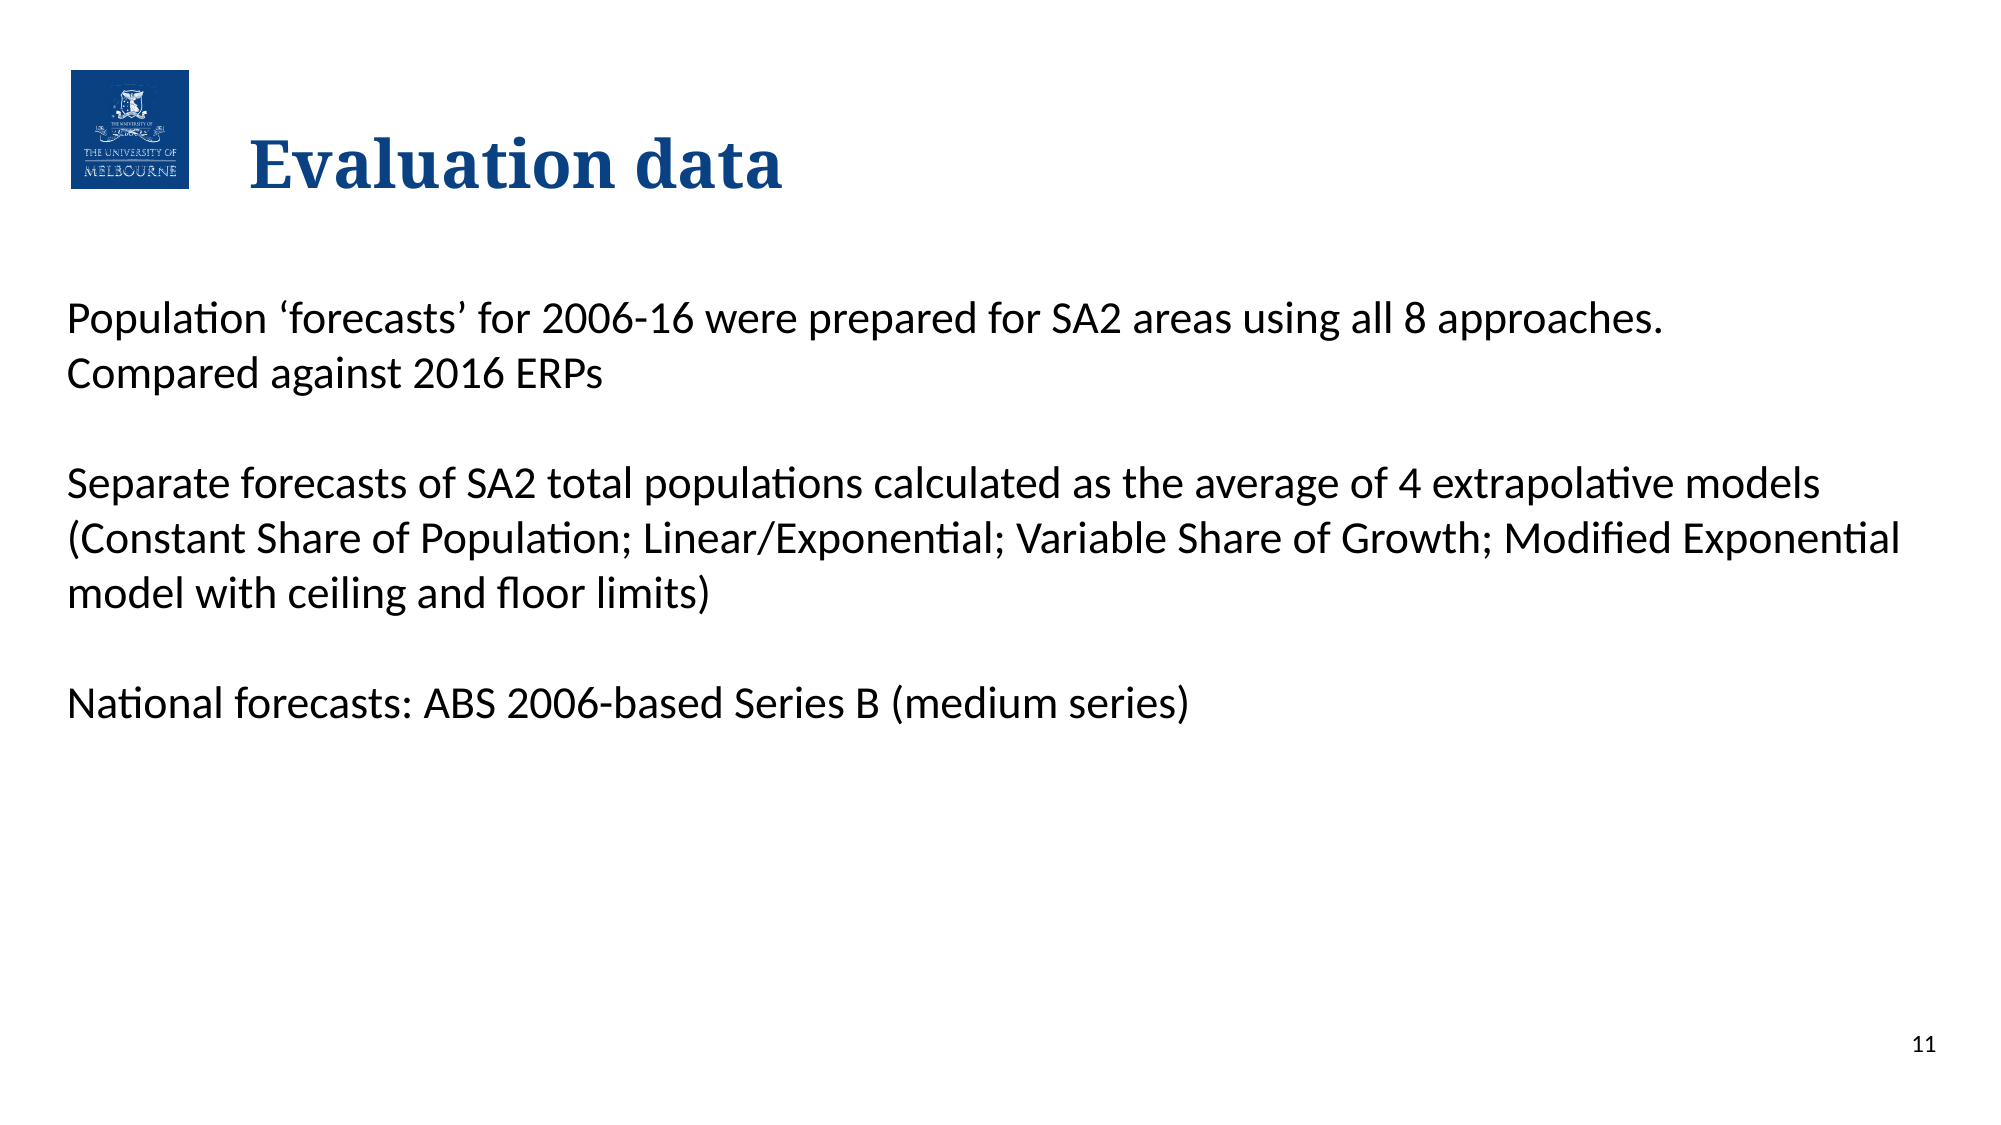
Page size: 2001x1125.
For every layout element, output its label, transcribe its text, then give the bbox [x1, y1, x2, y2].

title Evaluation data [234, 64, 1924, 211]
list Population ‘forecasts’ for 2006-16 were prepared for SA2 areas using all 8 approaches. Compared against 2016 ERPs Separate forecasts of SA2 total populations calculated as the average of 4 extrapolative models (Constant Share of Population; Linear/Exponential; Variable Share of Growth; Modified Exponential model with ceiling and floor limits) National forecasts: ABS 2006-based Series B (medium series) [51, 280, 1924, 970]
slide_number 11 [1797, 1012, 1937, 1073]
picture [71, 70, 189, 189]
